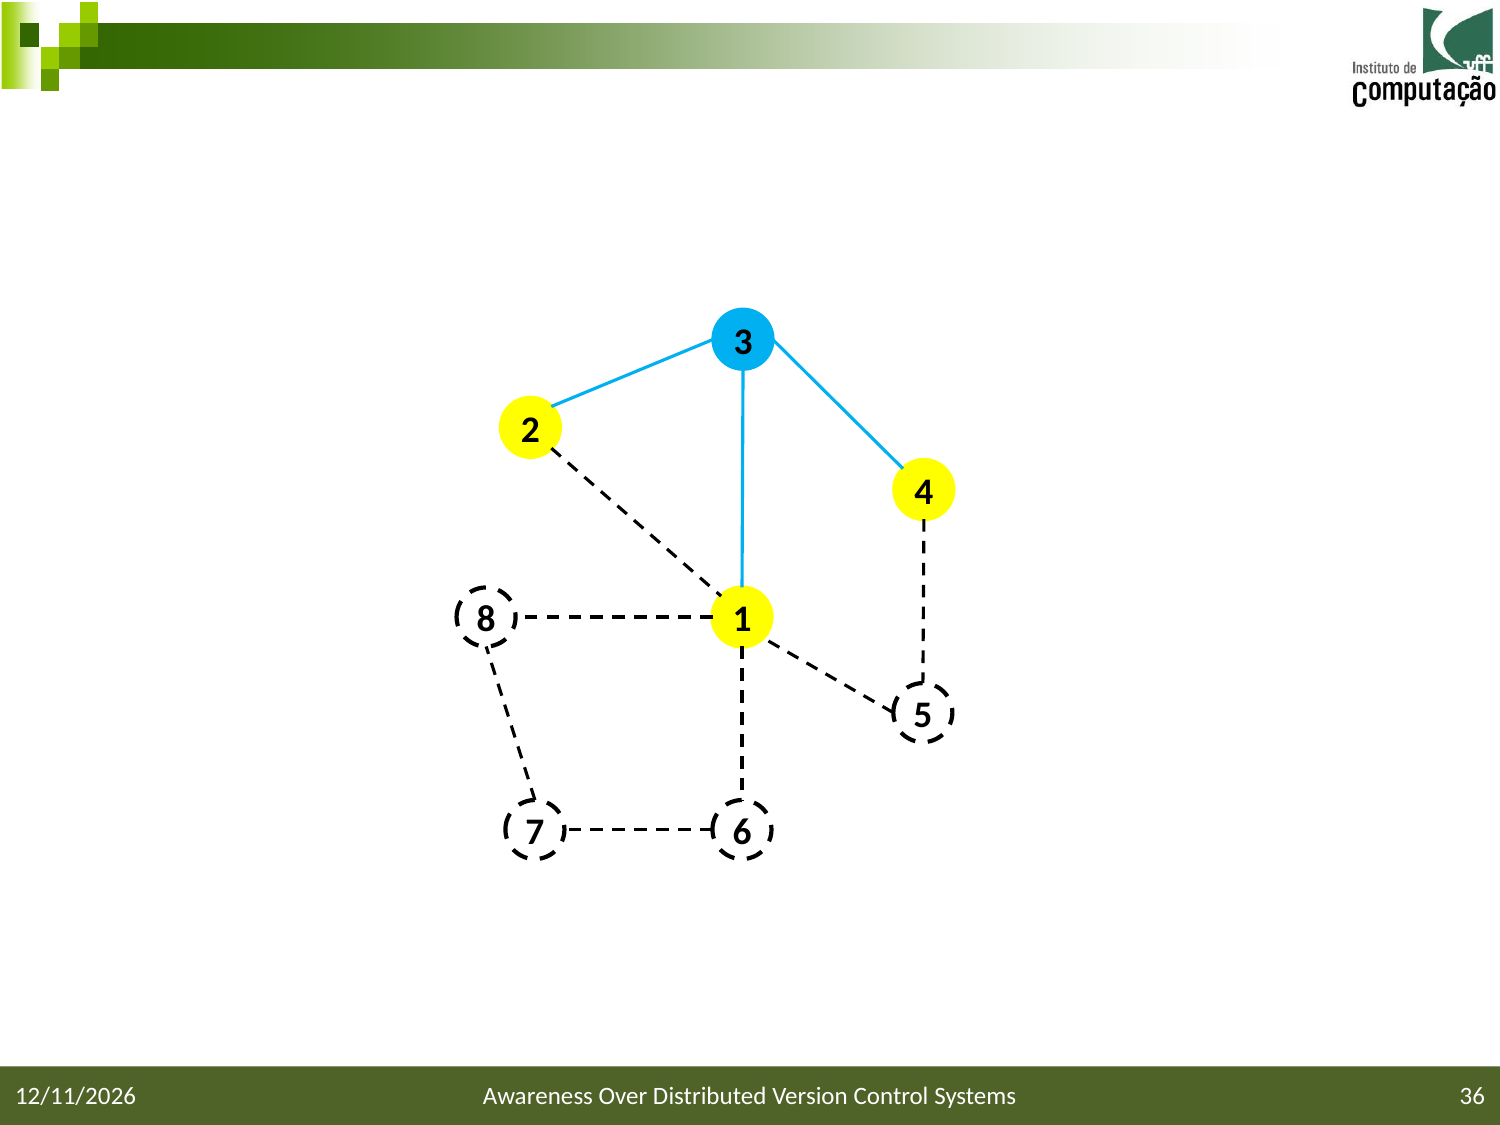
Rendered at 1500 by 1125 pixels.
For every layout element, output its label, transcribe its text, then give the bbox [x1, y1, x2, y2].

text_box 8 [454, 585, 518, 648]
text_box 5 [892, 681, 955, 744]
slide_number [0, 1065, 350, 1125]
text_box 6 [710, 798, 774, 861]
text_box 7 [503, 800, 567, 861]
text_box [485, 646, 536, 801]
text_box 1 [710, 585, 774, 649]
text_box 3 [711, 307, 775, 371]
slide_number 36 [1149, 1065, 1500, 1125]
text_box 2 [498, 395, 563, 459]
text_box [762, 637, 894, 713]
text_box 4 [892, 457, 956, 521]
footer Awareness Over Distributed Version Control Systems [362, 1065, 1138, 1125]
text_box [551, 447, 722, 597]
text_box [551, 338, 714, 407]
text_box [772, 339, 904, 469]
